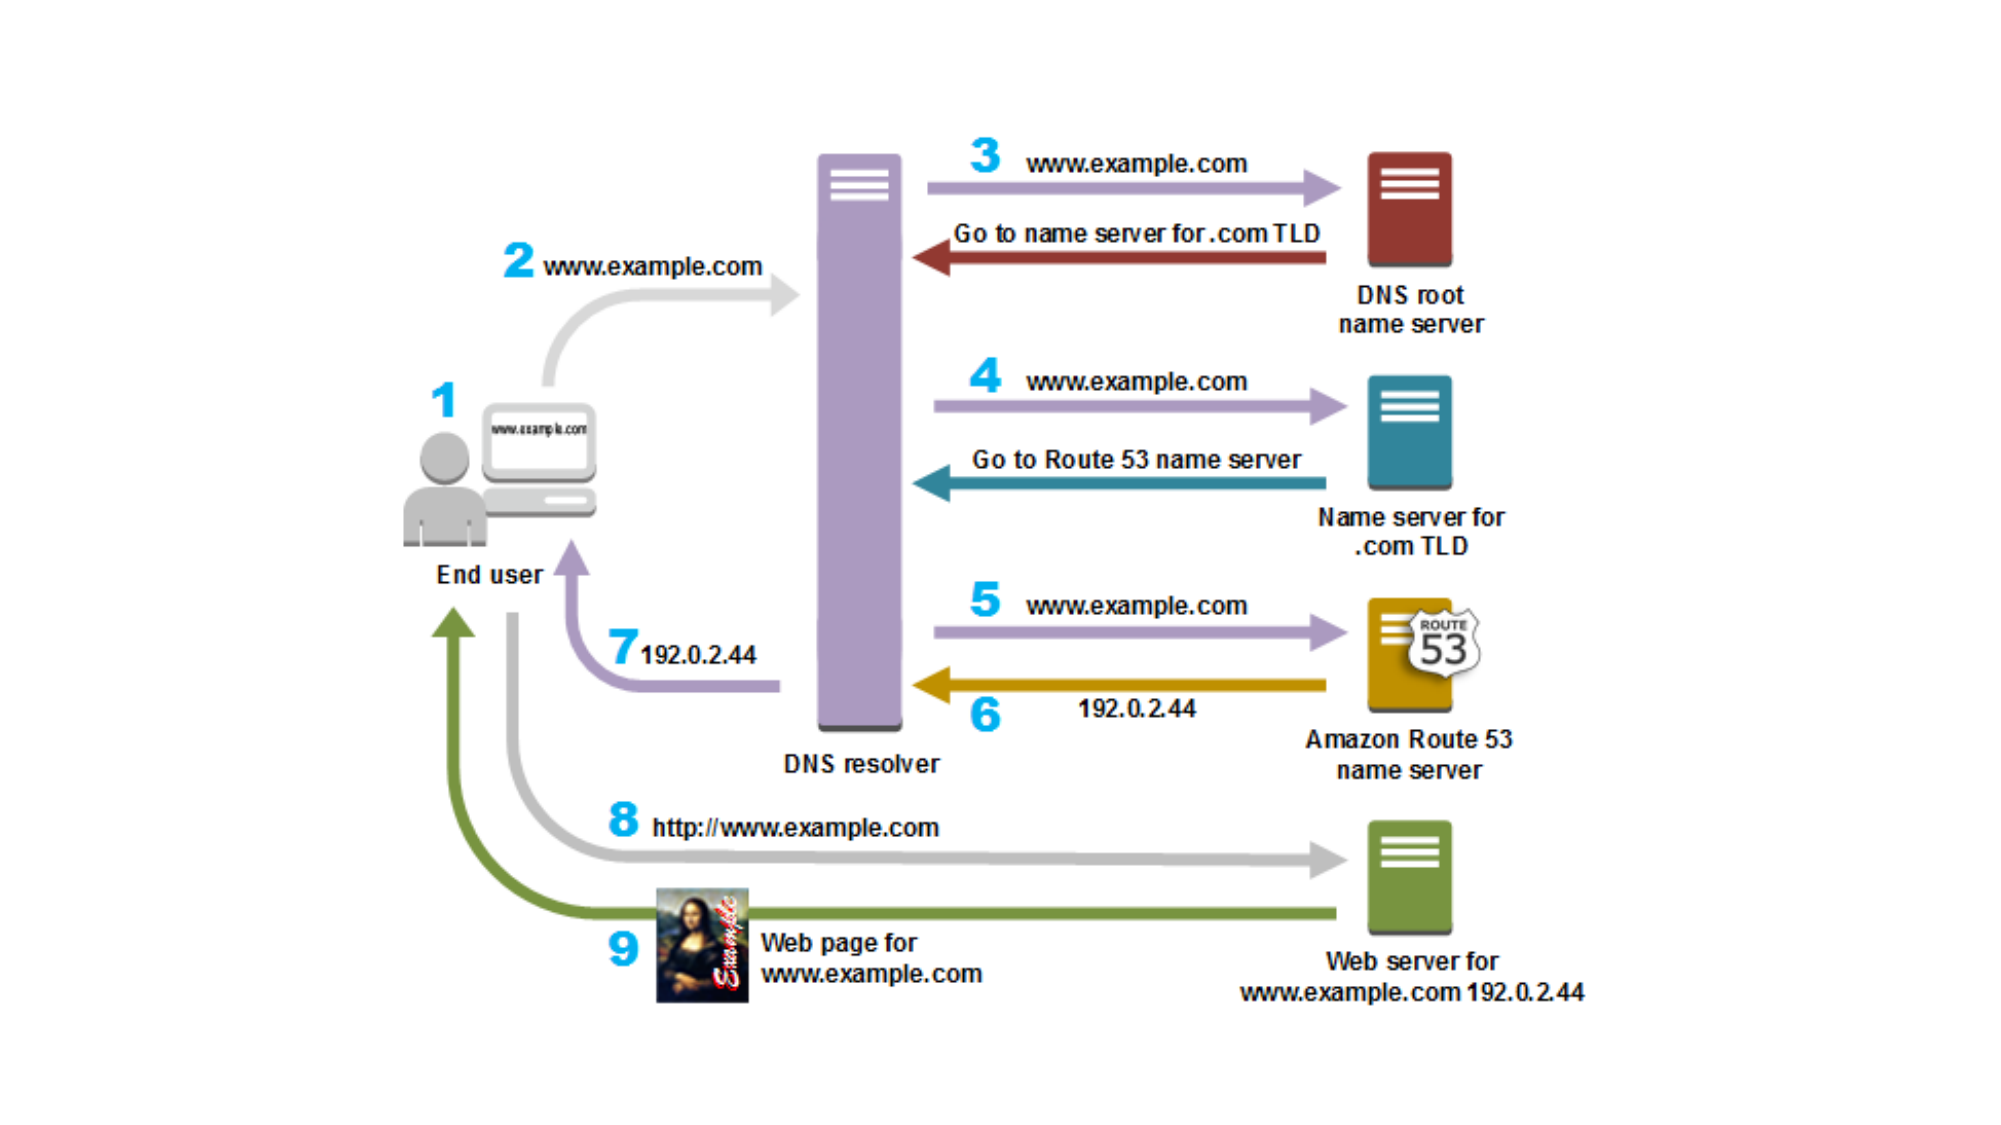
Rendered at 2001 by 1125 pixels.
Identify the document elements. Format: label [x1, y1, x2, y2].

list [402, 105, 1598, 1020]
